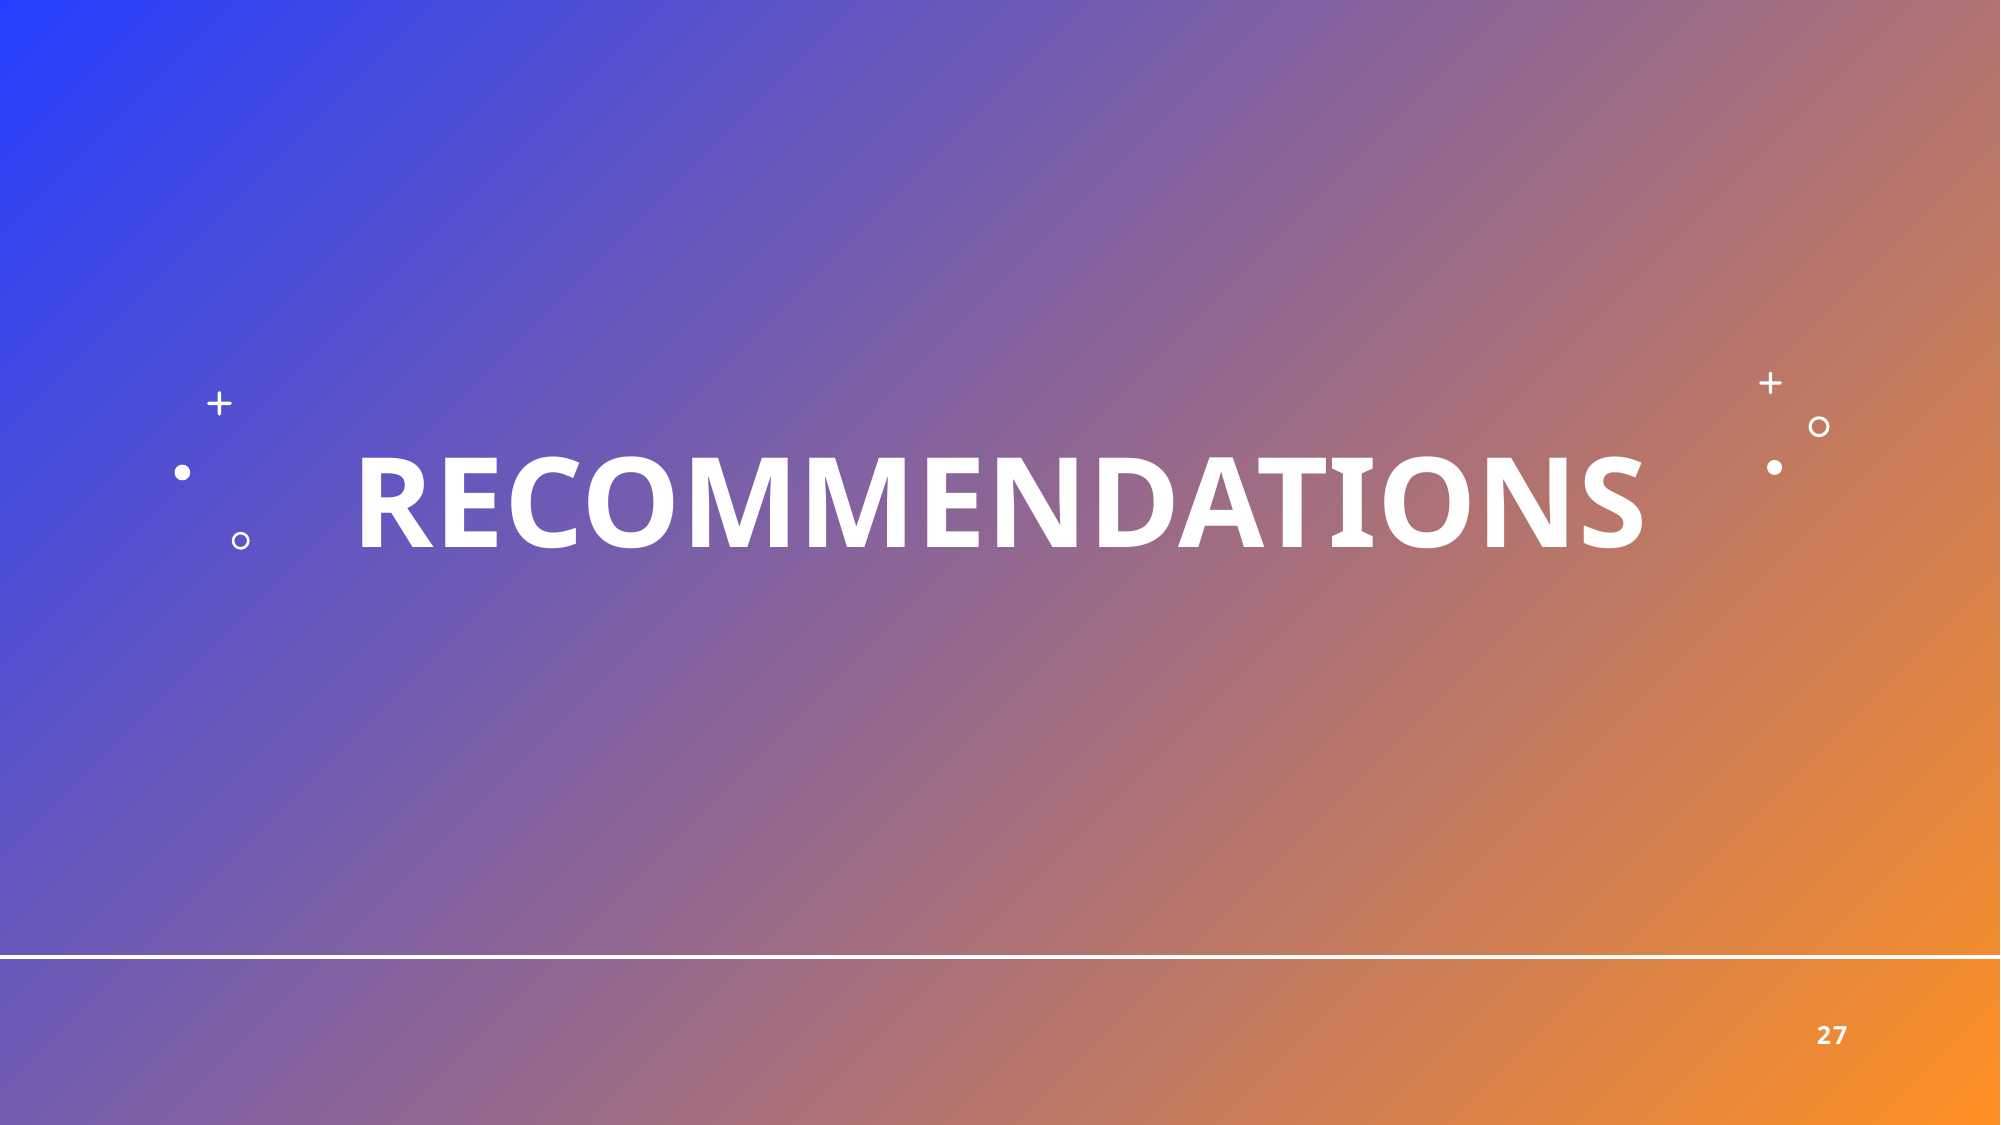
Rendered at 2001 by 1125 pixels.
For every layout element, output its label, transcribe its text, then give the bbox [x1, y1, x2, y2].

title Recommendations [249, 198, 1751, 582]
slide_number 27 [1412, 1006, 1863, 1067]
text_box [1767, 459, 1783, 475]
text_box [174, 464, 191, 481]
text_box [1808, 416, 1830, 438]
text_box [1759, 371, 1782, 395]
text_box [0, 959, 2000, 1125]
text_box [0, 0, 2000, 955]
text_box [206, 390, 232, 416]
text_box [231, 531, 250, 550]
